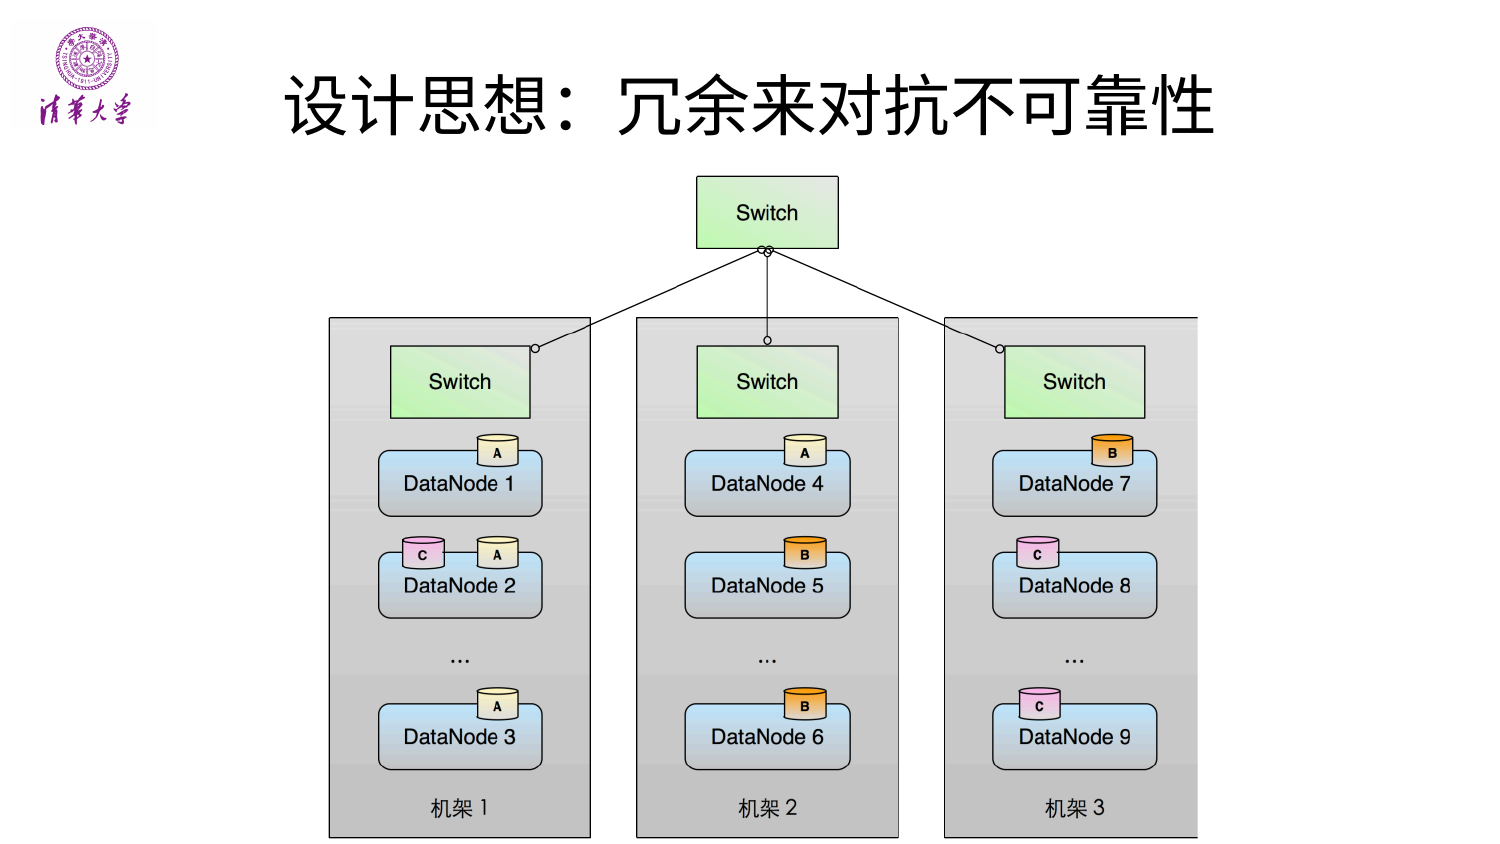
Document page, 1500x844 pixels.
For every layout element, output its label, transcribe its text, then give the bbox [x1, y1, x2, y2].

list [313, 157, 1198, 844]
title 设计思想：冗余来对抗不可靠性 [75, 33, 1425, 175]
